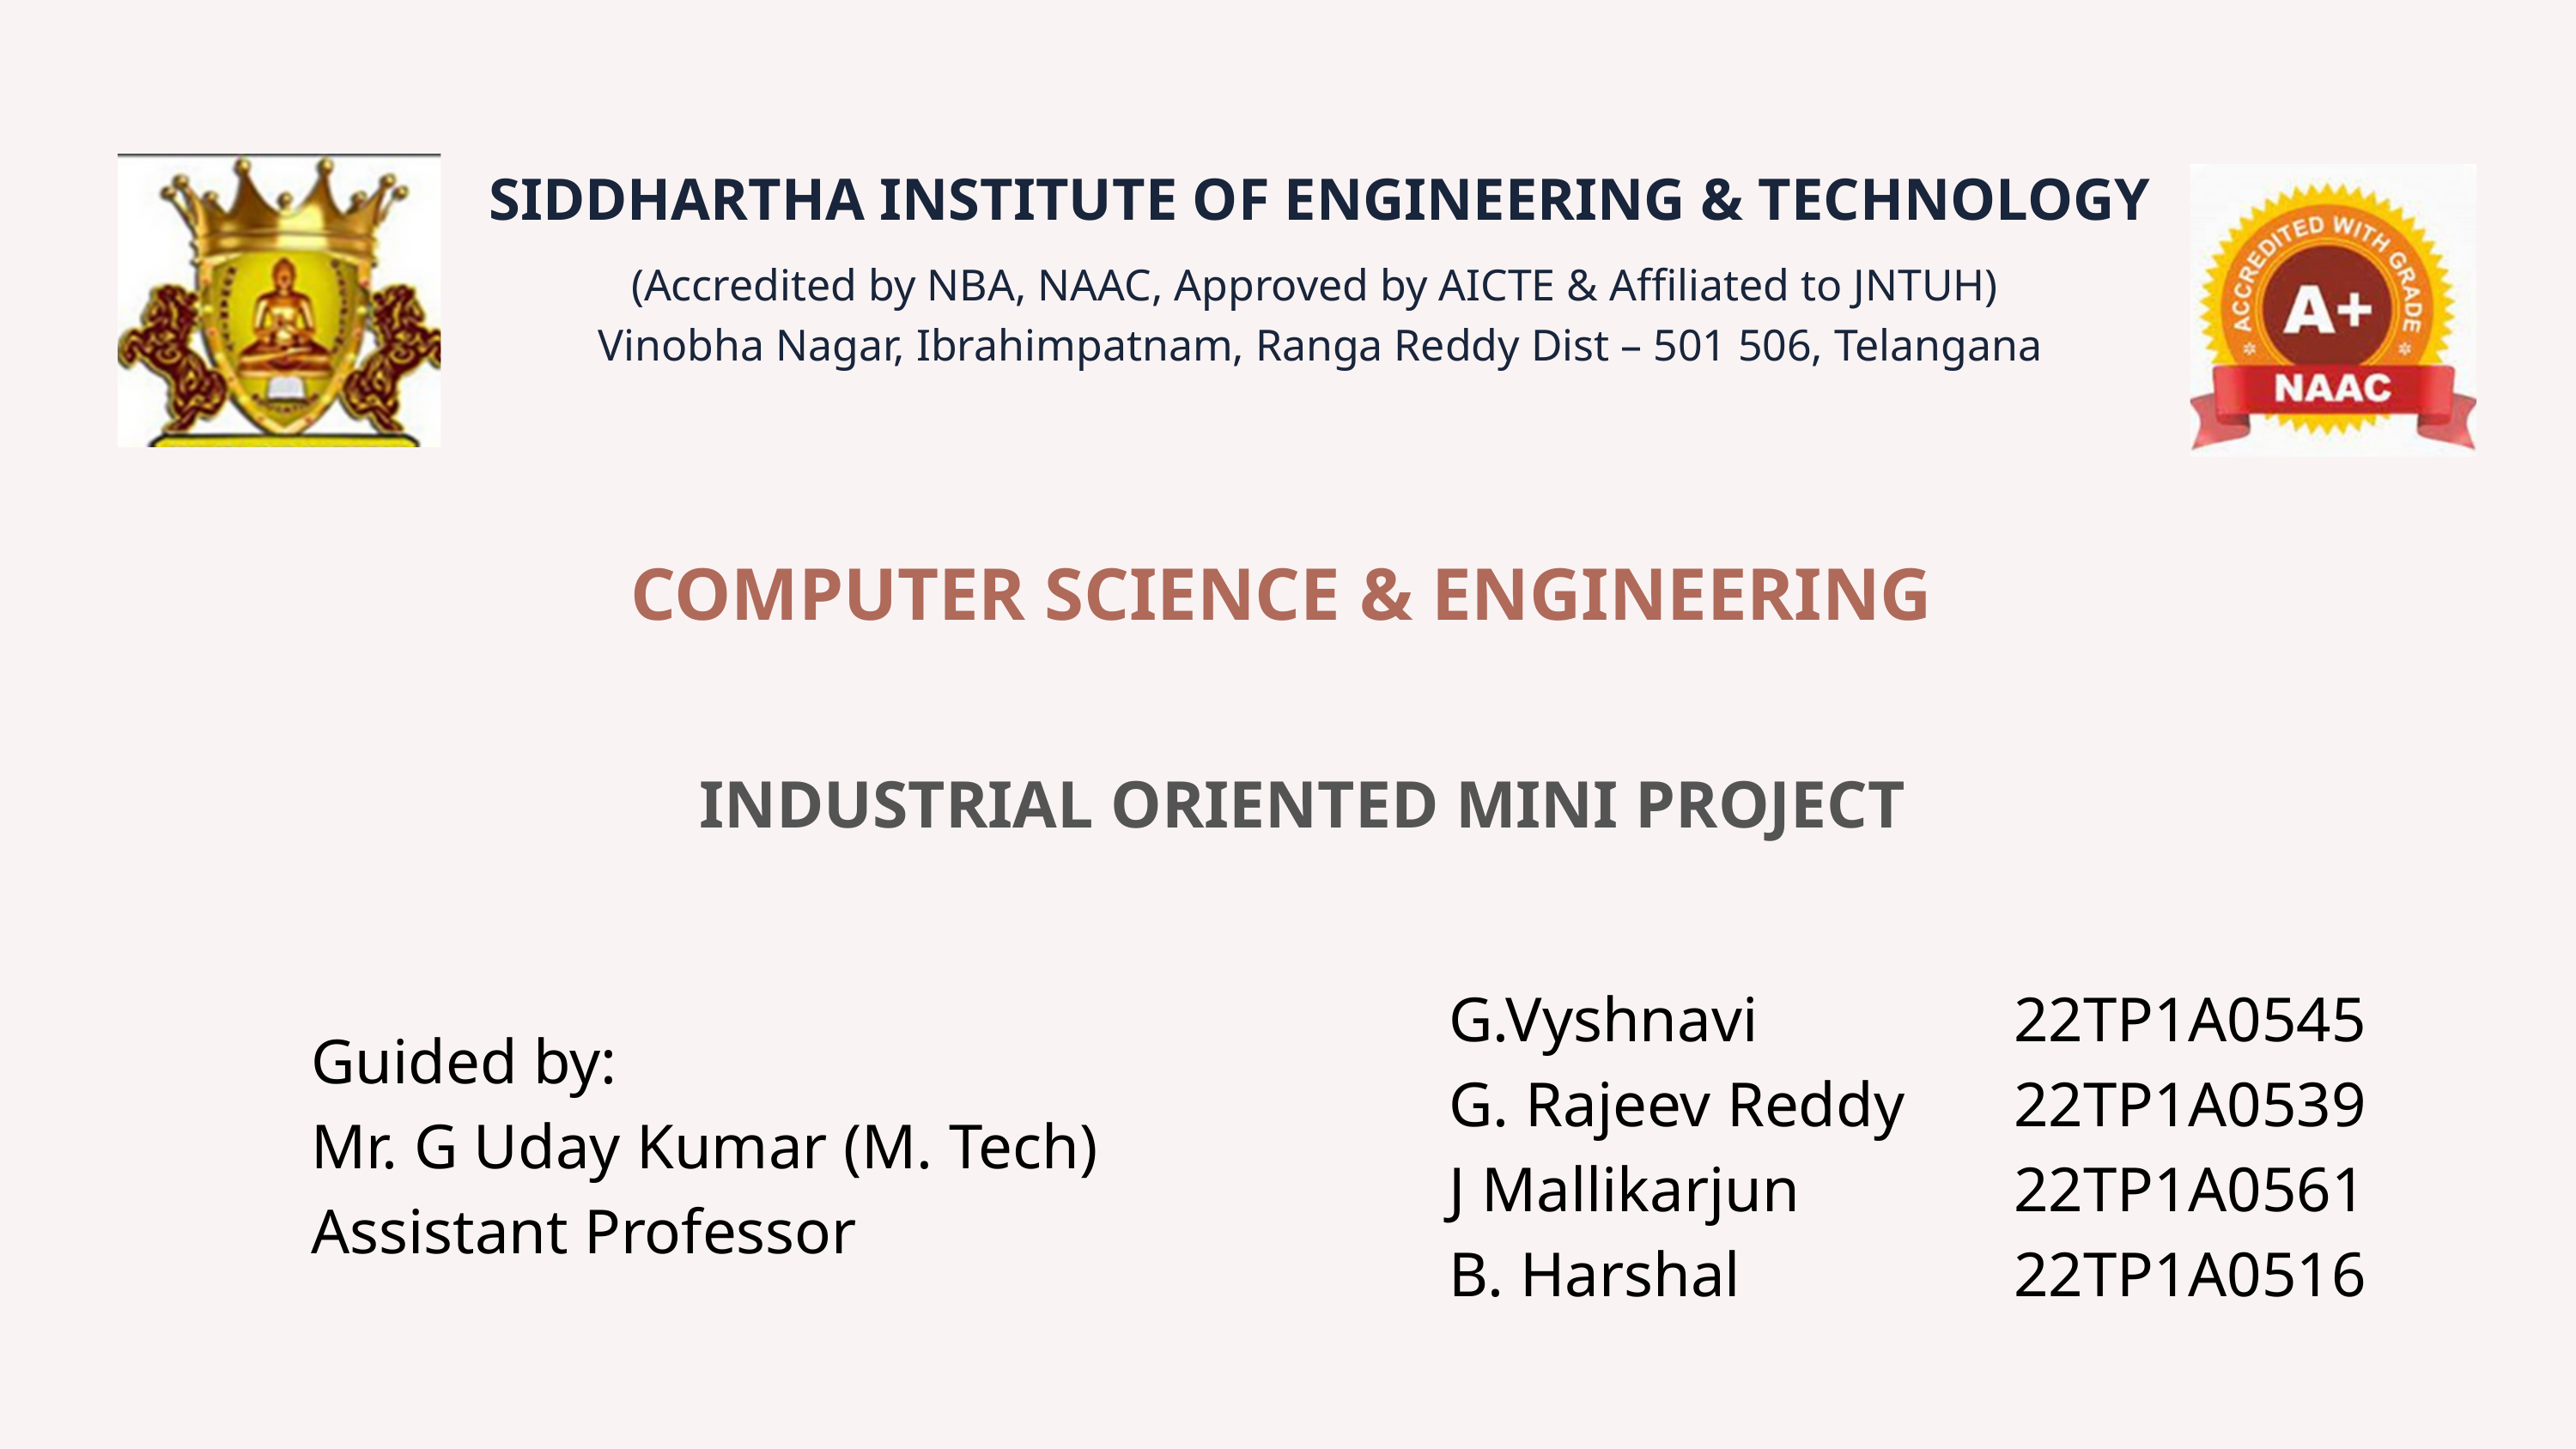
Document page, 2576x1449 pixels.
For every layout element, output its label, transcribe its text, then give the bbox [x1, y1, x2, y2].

text_box INDUSTRIAL ORIENTED MINI PROJECT [426, 711, 2179, 841]
text_box [118, 154, 441, 447]
text_box SIDDHARTHA INSTITUTE OF ENGINEERING & TECHNOLOGY (Accredited by NBA, NAAC, Approved by AICTE & Affiliated to JNTUH) Vinobha Nagar, Ibrahimpatnam, Ranga Reddy Dist – 501 506, Telangana [478, 151, 2162, 427]
text_box Guided by: Mr. G Uday Kumar (M. Tech) Assistant Professor [311, 1010, 1199, 1266]
text_box [2190, 164, 2477, 457]
text_box COMPUTER SCIENCE & ENGINEERING [426, 504, 2138, 634]
text_box G.Vyshnavi G. Rajeev Reddy J Mallikarjun B. Harshal [1449, 968, 1981, 1309]
text_box 22TP1A0545 22TP1A0539 22TP1A0561 22TP1A0516 [1981, 968, 2399, 1309]
